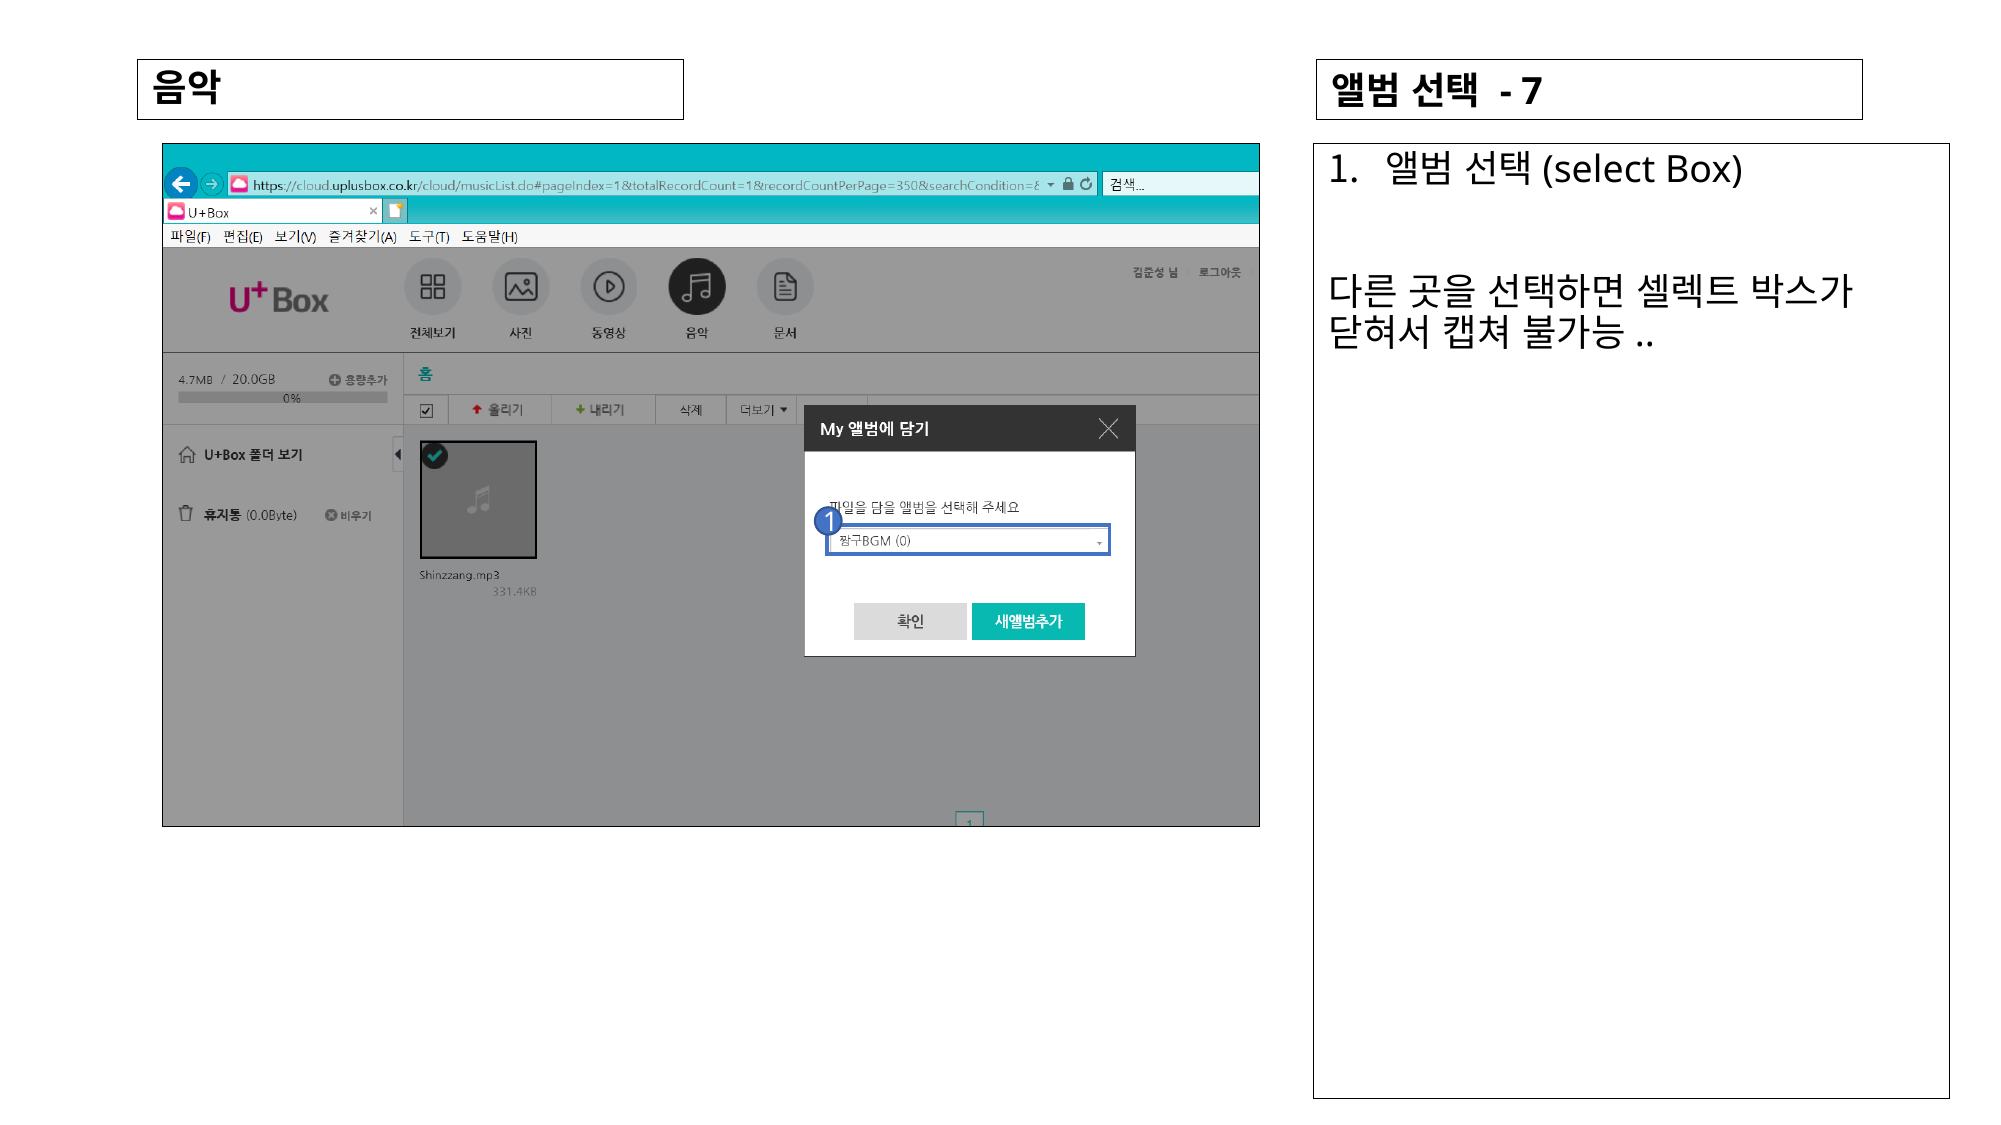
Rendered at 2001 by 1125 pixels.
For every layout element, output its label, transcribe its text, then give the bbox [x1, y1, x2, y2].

list 앨범 선택 - 7 [1316, 59, 1863, 120]
list 앨범 선택(select Box) 다른 곳을 선택하면 셀렉트 박스가 닫혀서 캡쳐 불가능.. [1313, 143, 1950, 1099]
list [162, 143, 1260, 827]
title 음악 [137, 59, 684, 120]
